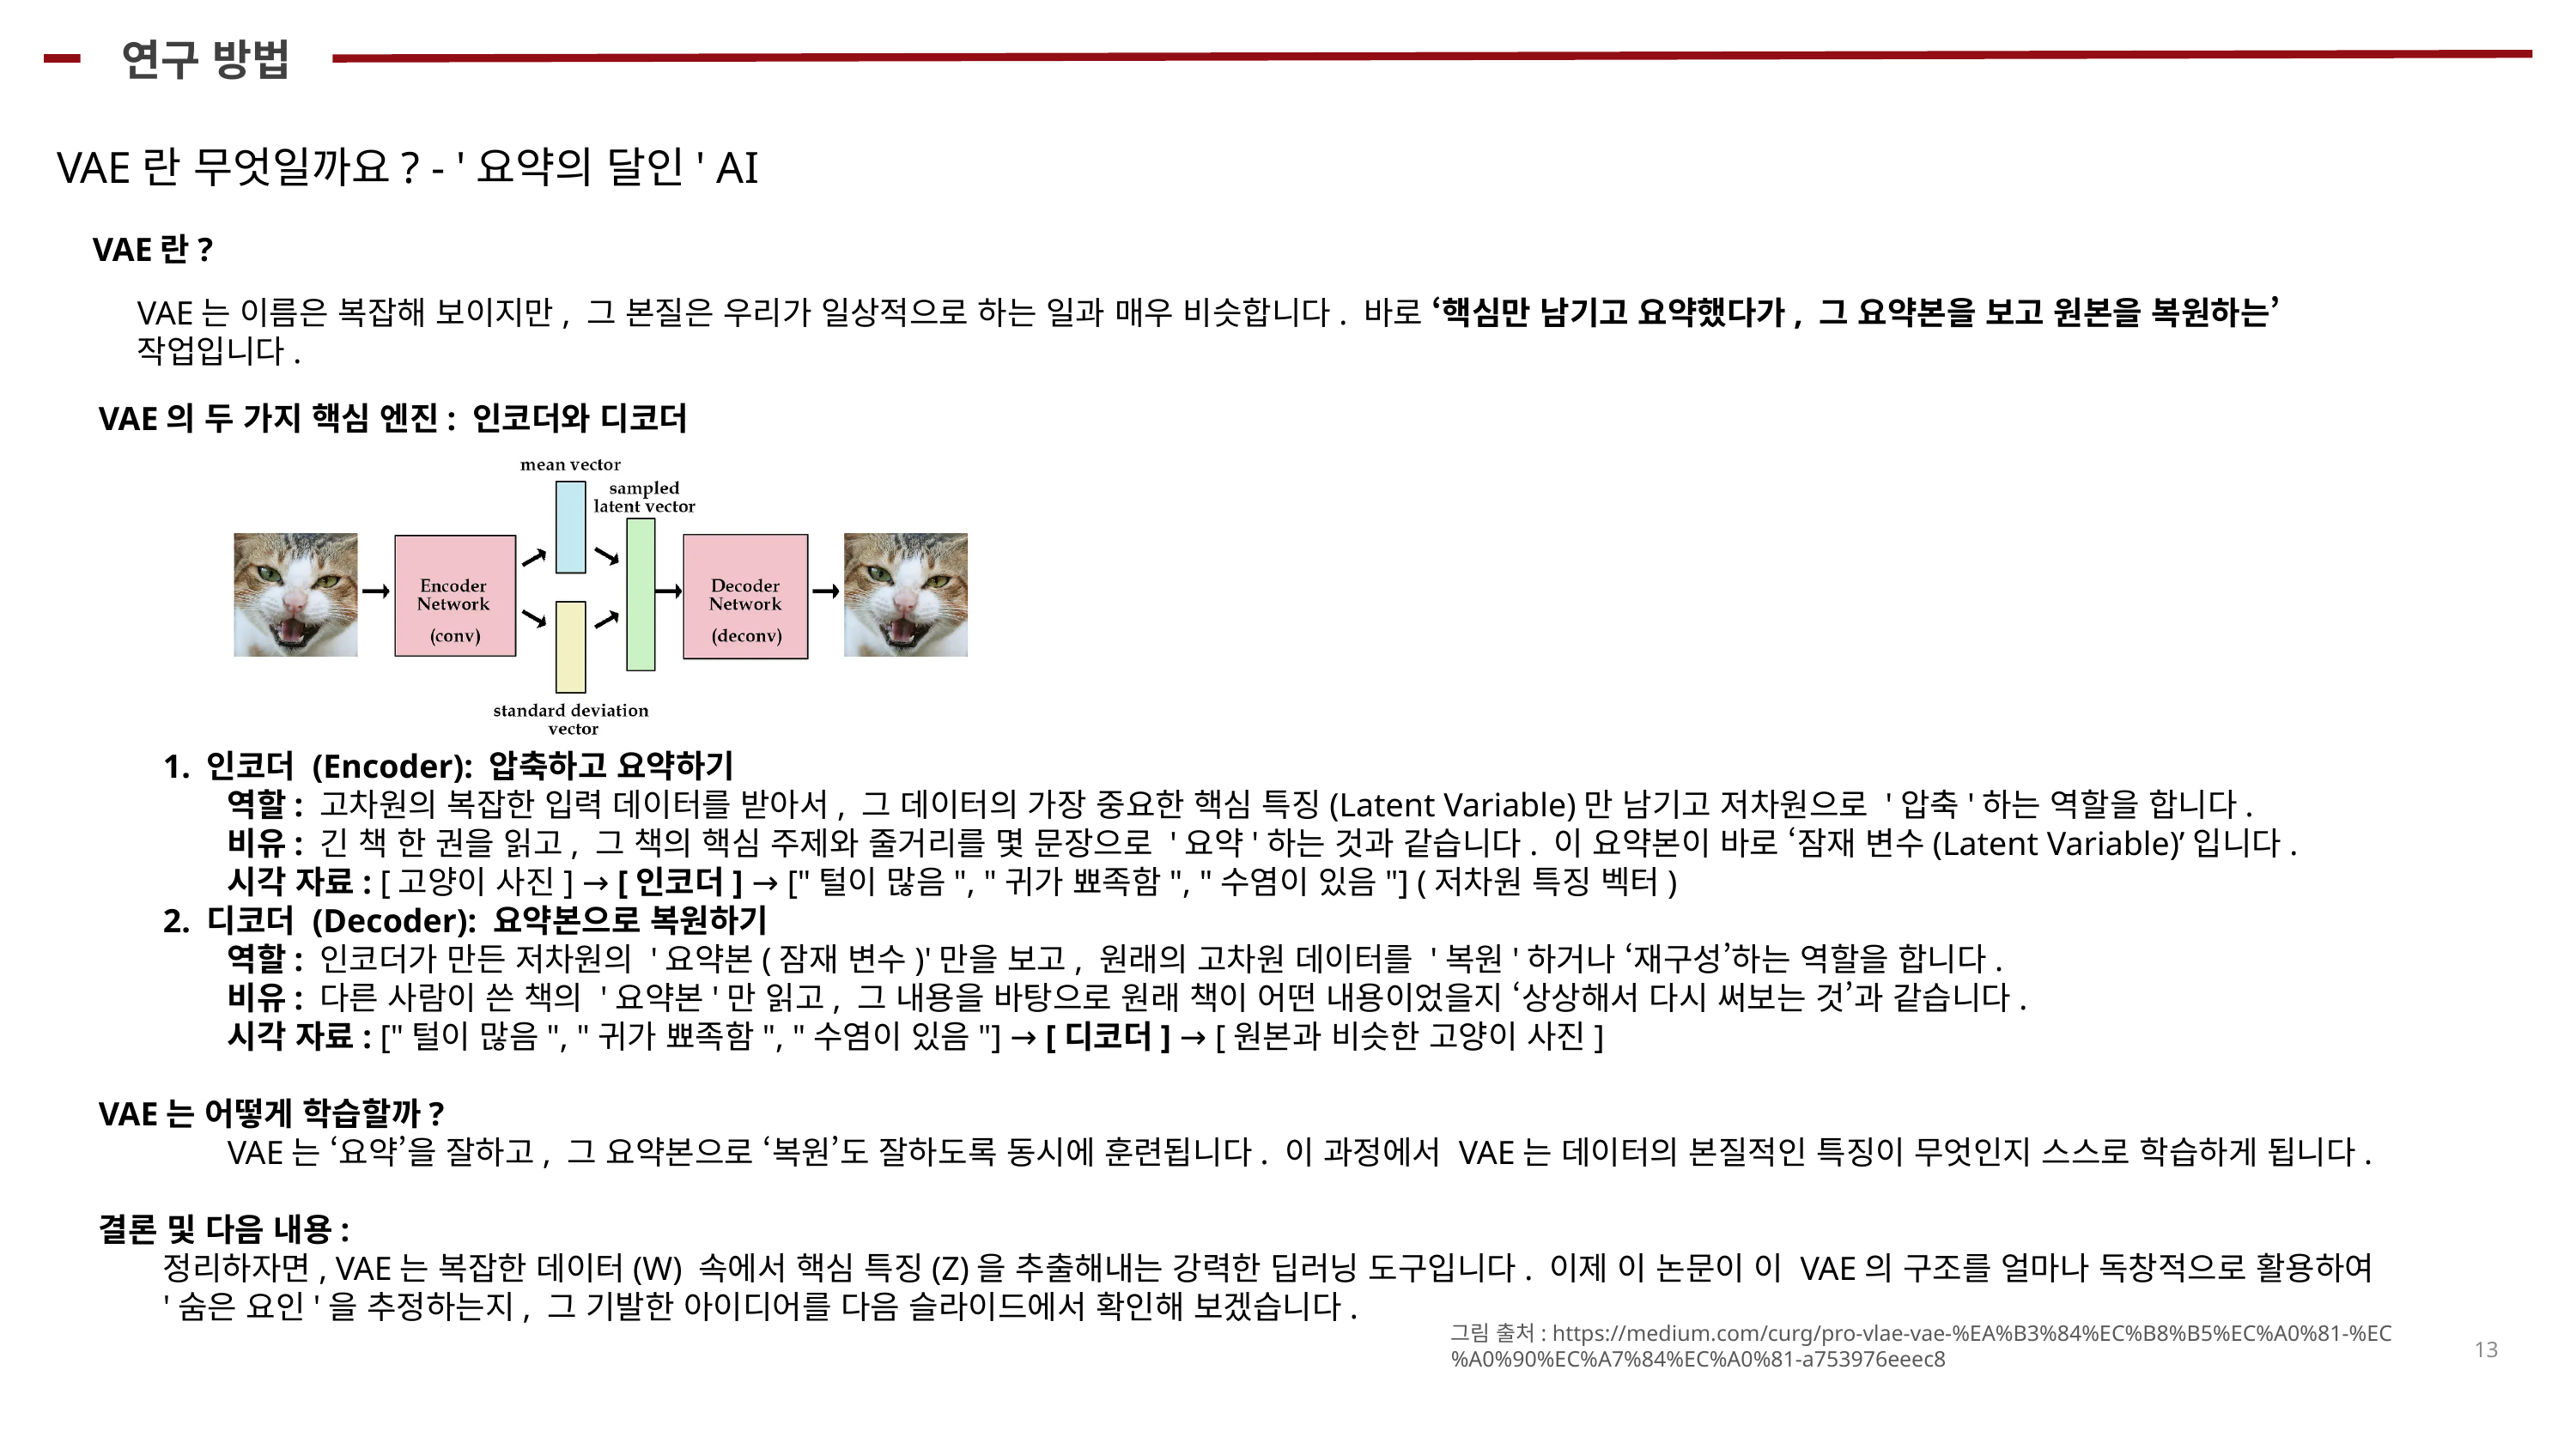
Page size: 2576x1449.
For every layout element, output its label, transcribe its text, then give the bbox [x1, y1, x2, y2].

text_box VAE란 무엇일까요? - '요약의 달인' AI [44, 134, 772, 198]
text_box VAE의 두 가지 핵심 엔진: 인코더와 디코더 1. 인코더 (Encoder): 압축하고 요약하기 역할: 고차원의 복잡한 입력 데이터를 받아서, 그 데이터의 가장 중요한 핵심 특징(Latent Variable)만 남기고 저차원으로 '압축'하는 역할을 합니다. 비유: 긴 책 한 권을 읽고, 그 책의 핵심 주제와 줄거리를 몇 문장으로 '요약'하는 것과 같습니다. 이 요약본이 바로 ‘잠재 변수(Latent Variable)’입니다. 시각 자료: [고양이 사진] → [인코더] → ["털이 많음", "귀가 뾰족함", "수염이 있음"] (저차원 특징 벡터) 2. 디코더 (Decoder): 요약본으로 복원하기 역할: 인코더가 만든 저차원의 '요약본(잠재 변수)'만을 보고, 원래의 고차원 데이터를 '복원'하거나 ‘재구성’하는 역할을 합니다. 비유: 다른 사람이 쓴 책의 '요약본'만 읽고, 그 내용을 바탕으로 원래 책이 어떤 내용이었을지 ‘상상해서 다시 써보는 것’과 같습니다. 시각 자료: ["털이 많음", "귀가 뾰족함", "수염이 있음"] → [디코더] → [원본과 비슷한 고양이 사진] VAE는 어떻게 학습할까? VAE는 ‘요약’을 잘하고, 그 요약본으로 ‘복원’도 잘하도록 동시에 훈련됩니다. 이 과정에서 VAE는 데이터의 본질적인 특징이 무엇인지 스스로 학습하게 됩니다. 결론 및 다음 내용: 정리하자면, VAE는 복잡한 데이터(W) 속에서 핵심 특징(Z)을 추출해내는 강력한 딥러닝 도구입니다. 이제 이 논문이 이 VAE의 구조를 얼마나 독창적으로 활용하여 '숨은 요인'을 추정하는지, 그 기발한 아이디어를 다음 슬라이드에서 확인해 보겠습니다. [85, 391, 2447, 1331]
text_box VAE는 이름은 복잡해 보이지만, 그 본질은 우리가 일상적으로 하는 일과 매우 비슷합니다. 바로 ‘핵심만 남기고 요약했다가, 그 요약본을 보고 원본을 복원하는’ 작업입니다. [125, 286, 2361, 377]
text_box VAE란? [80, 222, 227, 275]
picture [220, 415, 977, 767]
text_box 연구 방법 [80, 26, 333, 91]
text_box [332, 53, 2533, 59]
slide_number 13 [2449, 1325, 2512, 1377]
text_box 그림 출처: https://medium.com/curg/pro-vlae-vae-%EA%B3%84%EC%B8%B5%EC%A0%81-%EC%A0%90%EC%A7%84%EC%A0%81-a753976eeec8 [1437, 1313, 2449, 1379]
